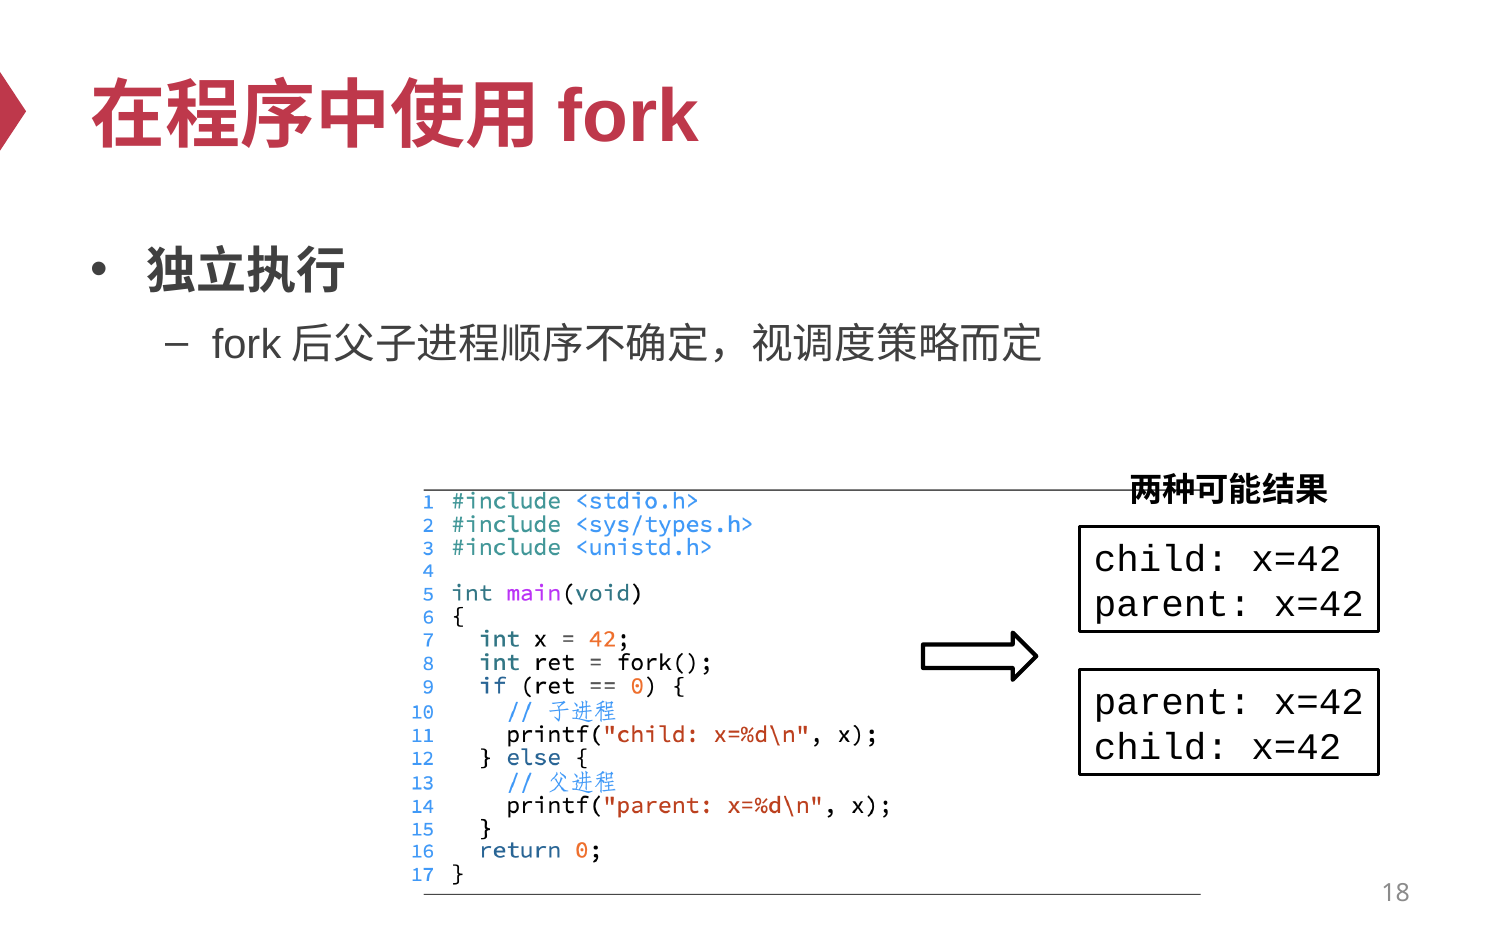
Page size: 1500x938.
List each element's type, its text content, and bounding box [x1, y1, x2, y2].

text_box parent: x=42 child: x=42 [1218, 669, 1379, 775]
slide_number 18 [1074, 868, 1425, 919]
title 在程序中使用fork [75, 37, 1425, 186]
list 独立执行 fork后父子进程顺序不确定，视调度策略而定 [75, 218, 1425, 838]
text_box 两种可能结果 [1114, 460, 1344, 516]
text_box child: x=42 parent: x=42 [1218, 526, 1379, 632]
picture [395, 474, 1214, 909]
